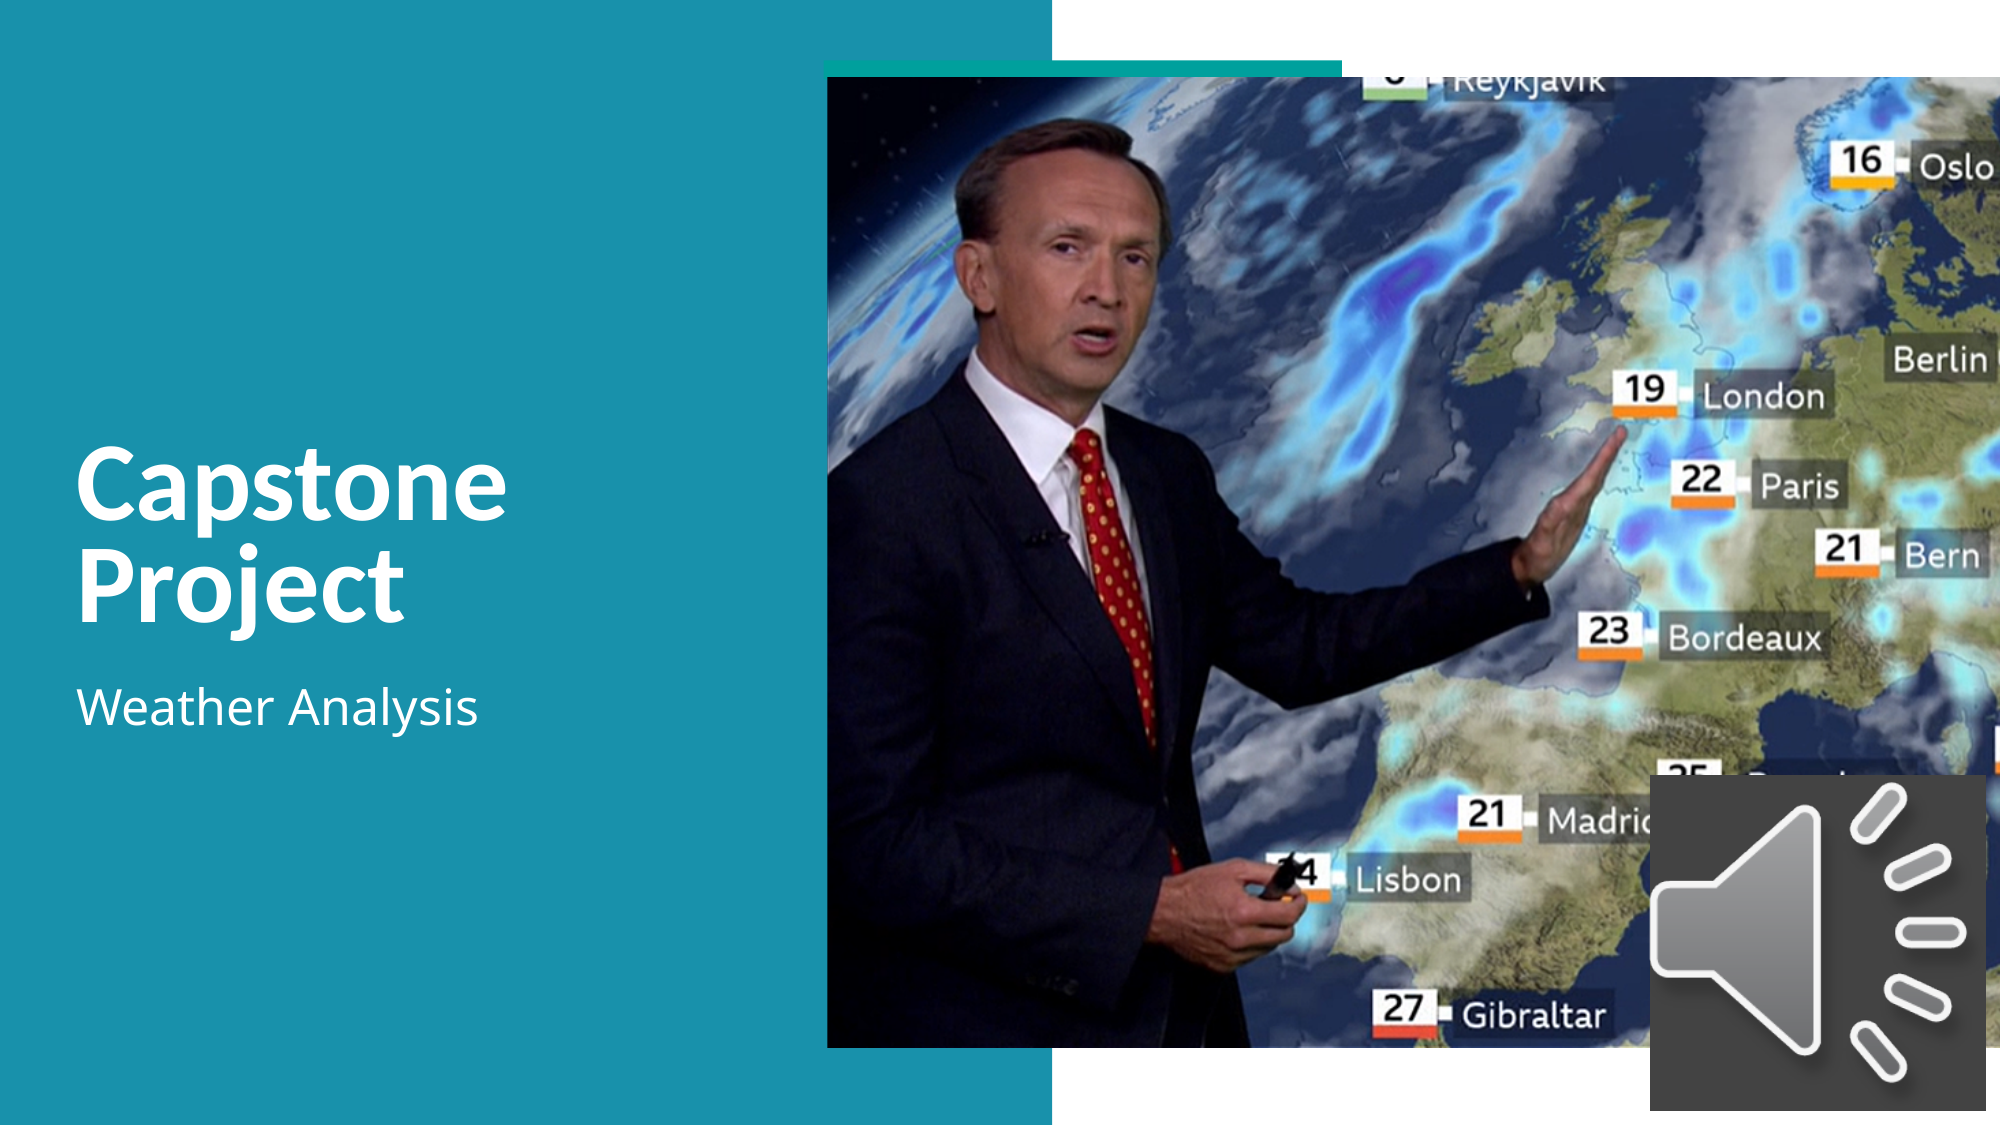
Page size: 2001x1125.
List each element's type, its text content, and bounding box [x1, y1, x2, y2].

subtitle Weather Analysis [60, 669, 786, 830]
picture [822, 77, 2000, 1112]
title Capstone Project [60, 291, 786, 650]
